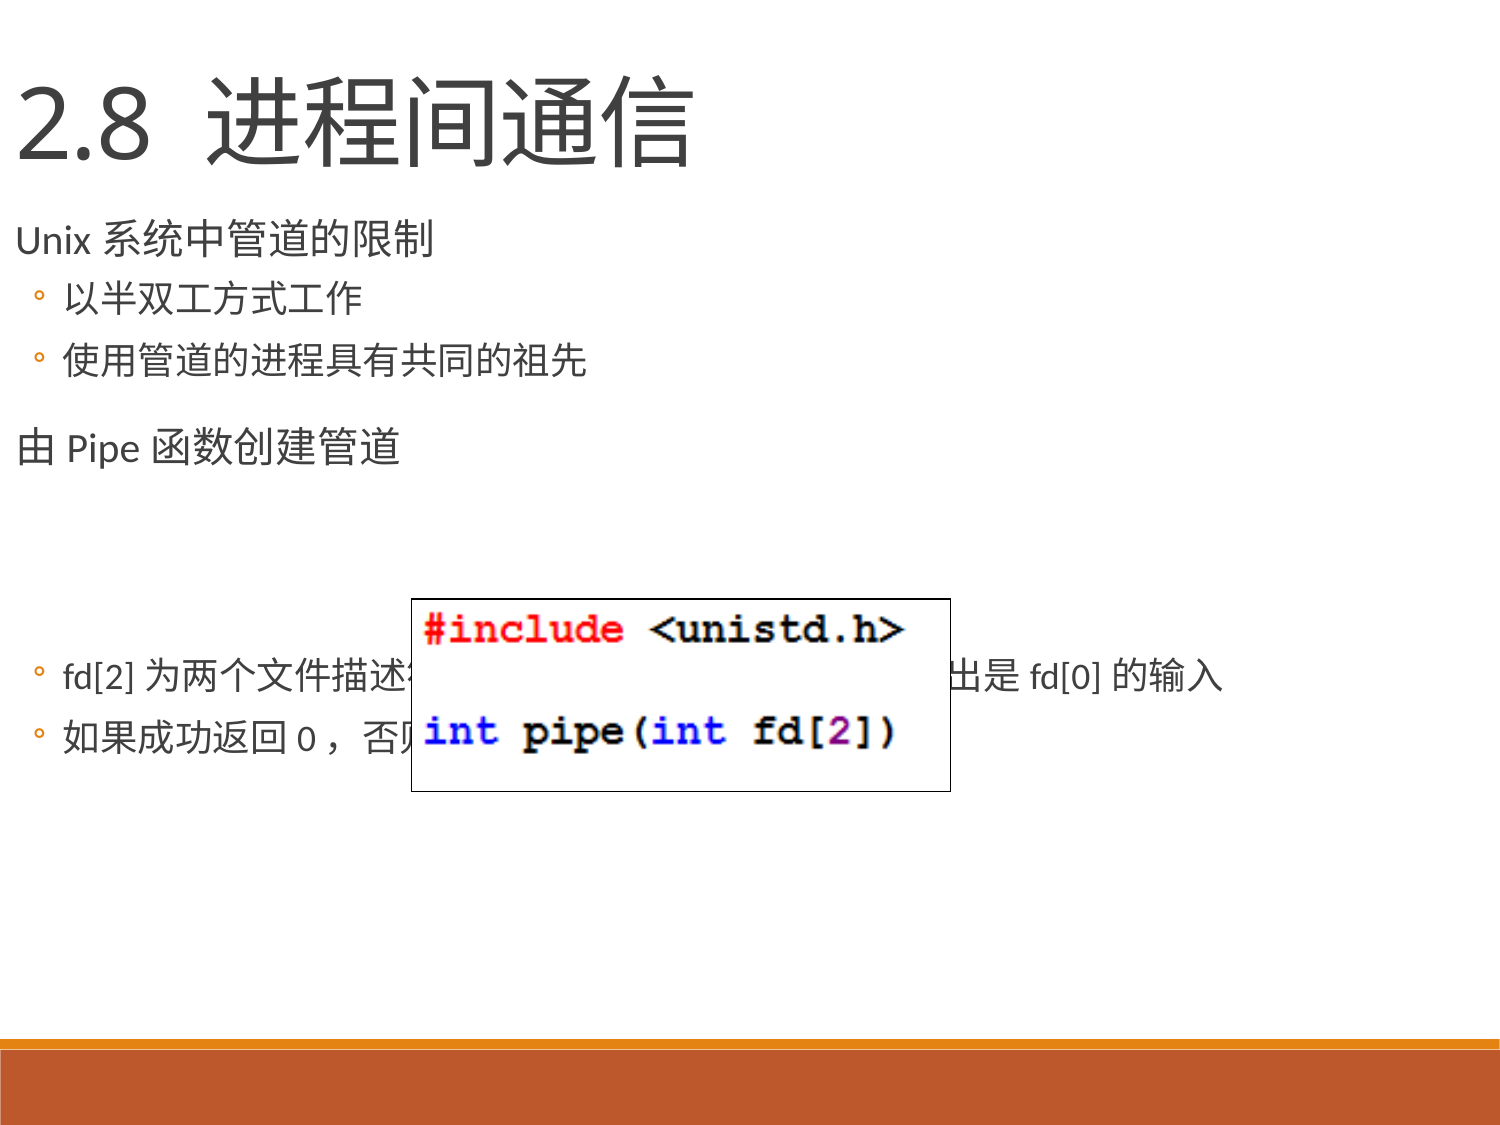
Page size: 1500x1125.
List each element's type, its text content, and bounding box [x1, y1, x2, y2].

picture [411, 599, 951, 792]
list Unix系统中管道的限制 以半双工方式工作 使用管道的进程具有共同的祖先 由Pipe函数创建管道 fd[2]为两个文件描述符，0为读，1是写，fd[1]的输出是fd[0]的输入 如果成功返回0，否则返回-1 [0, 200, 1500, 1075]
title 2.8 进程间通信 [0, 0, 1500, 188]
